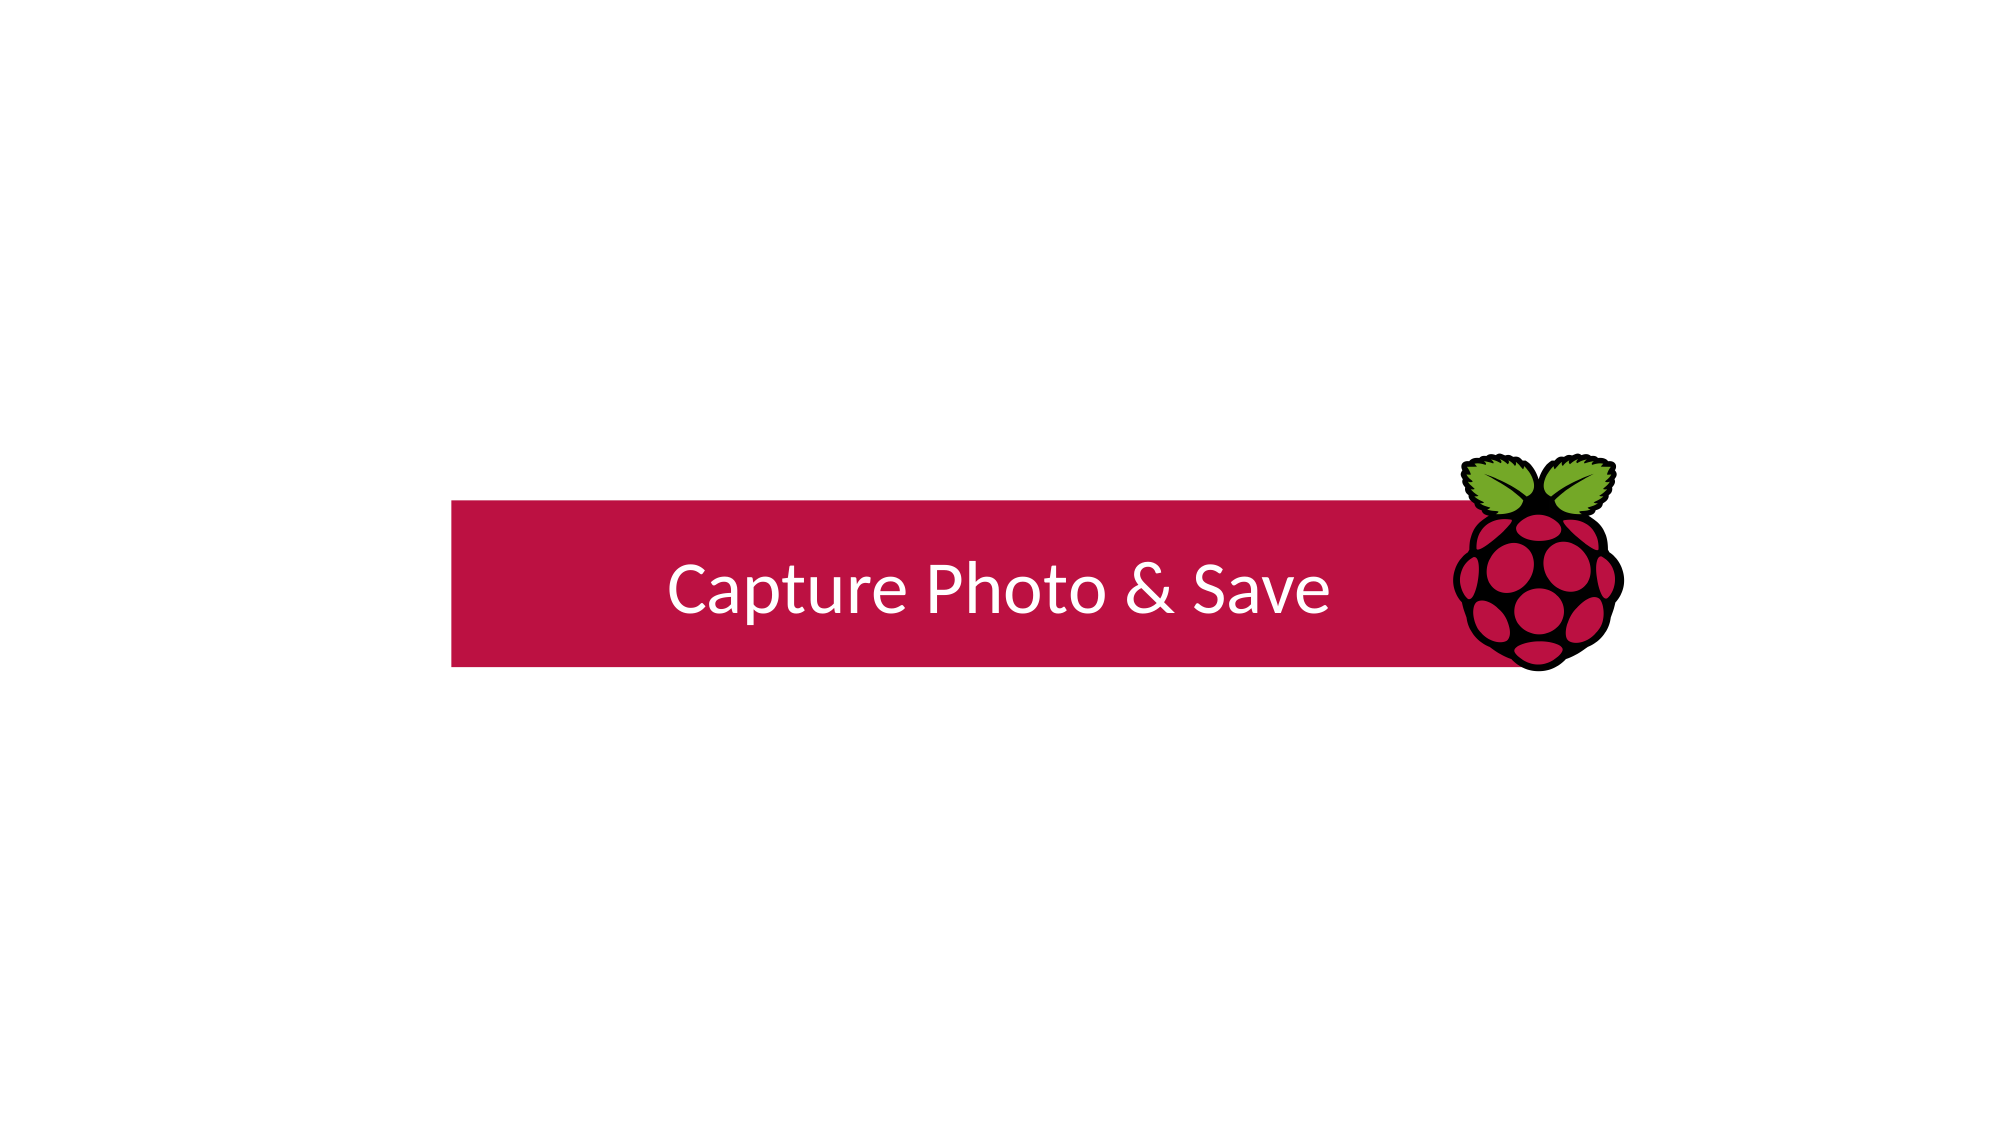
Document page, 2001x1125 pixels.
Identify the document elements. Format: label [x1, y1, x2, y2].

text_box [451, 500, 1451, 668]
picture [1451, 453, 1625, 672]
